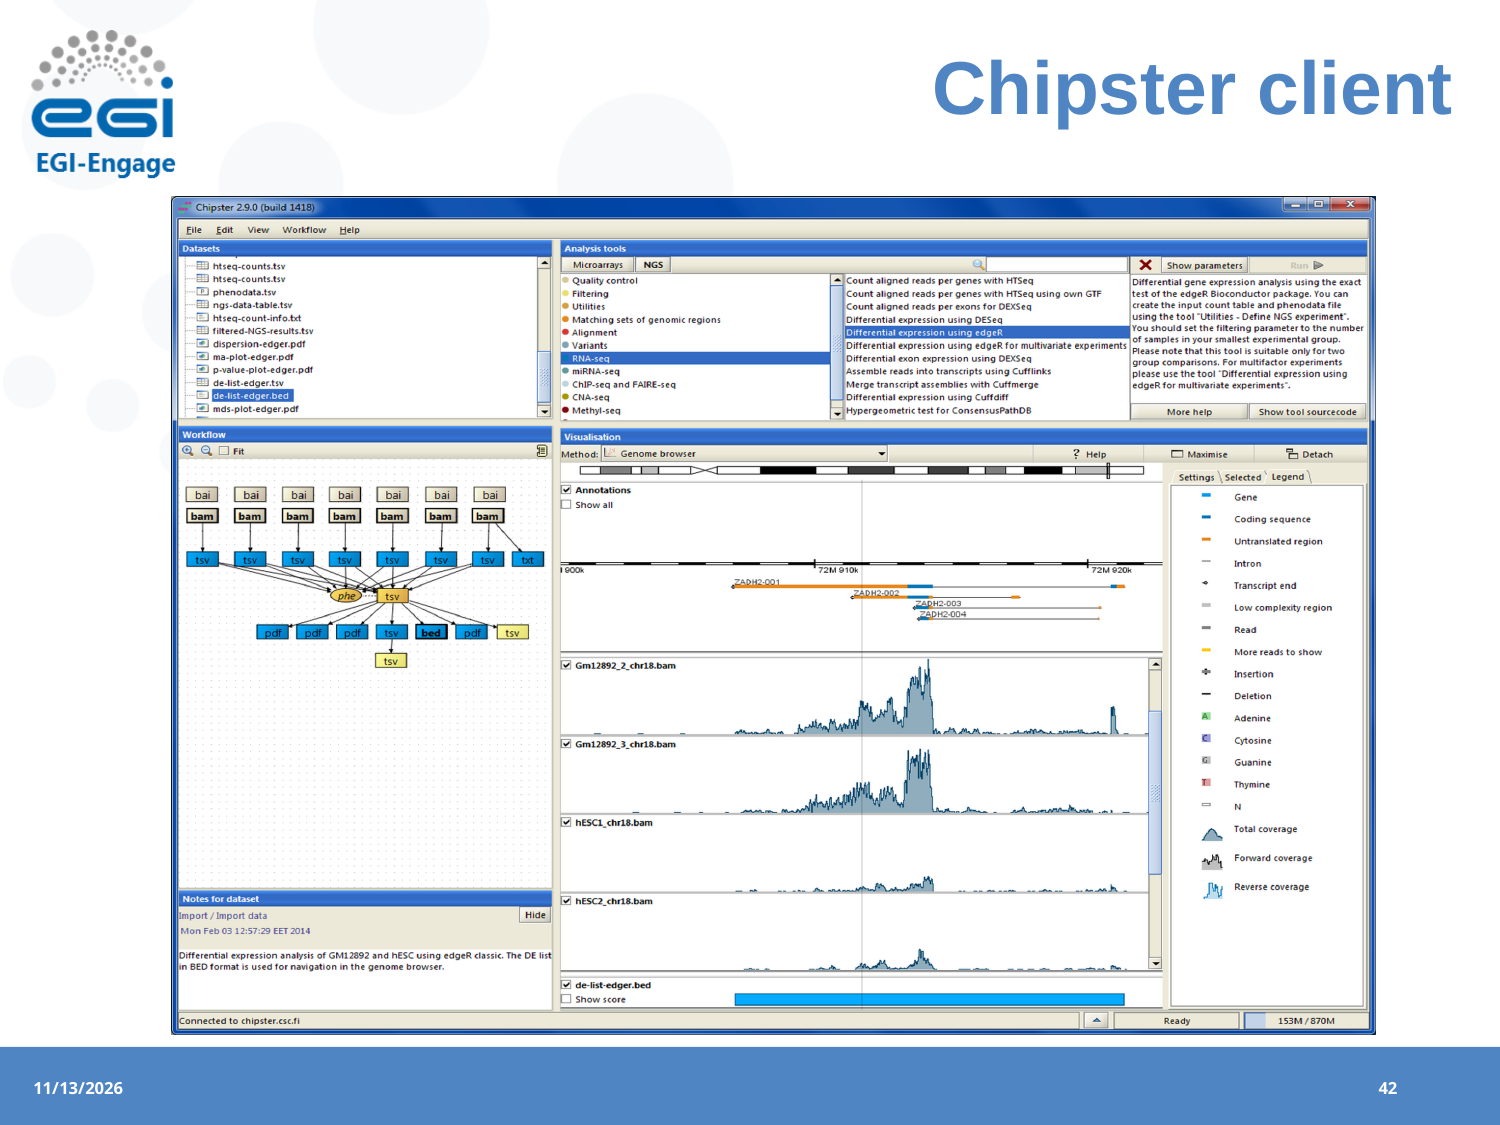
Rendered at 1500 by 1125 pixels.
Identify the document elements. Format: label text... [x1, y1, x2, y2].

picture [3, 0, 1377, 1036]
text_box Chipster client [195, 42, 1454, 127]
